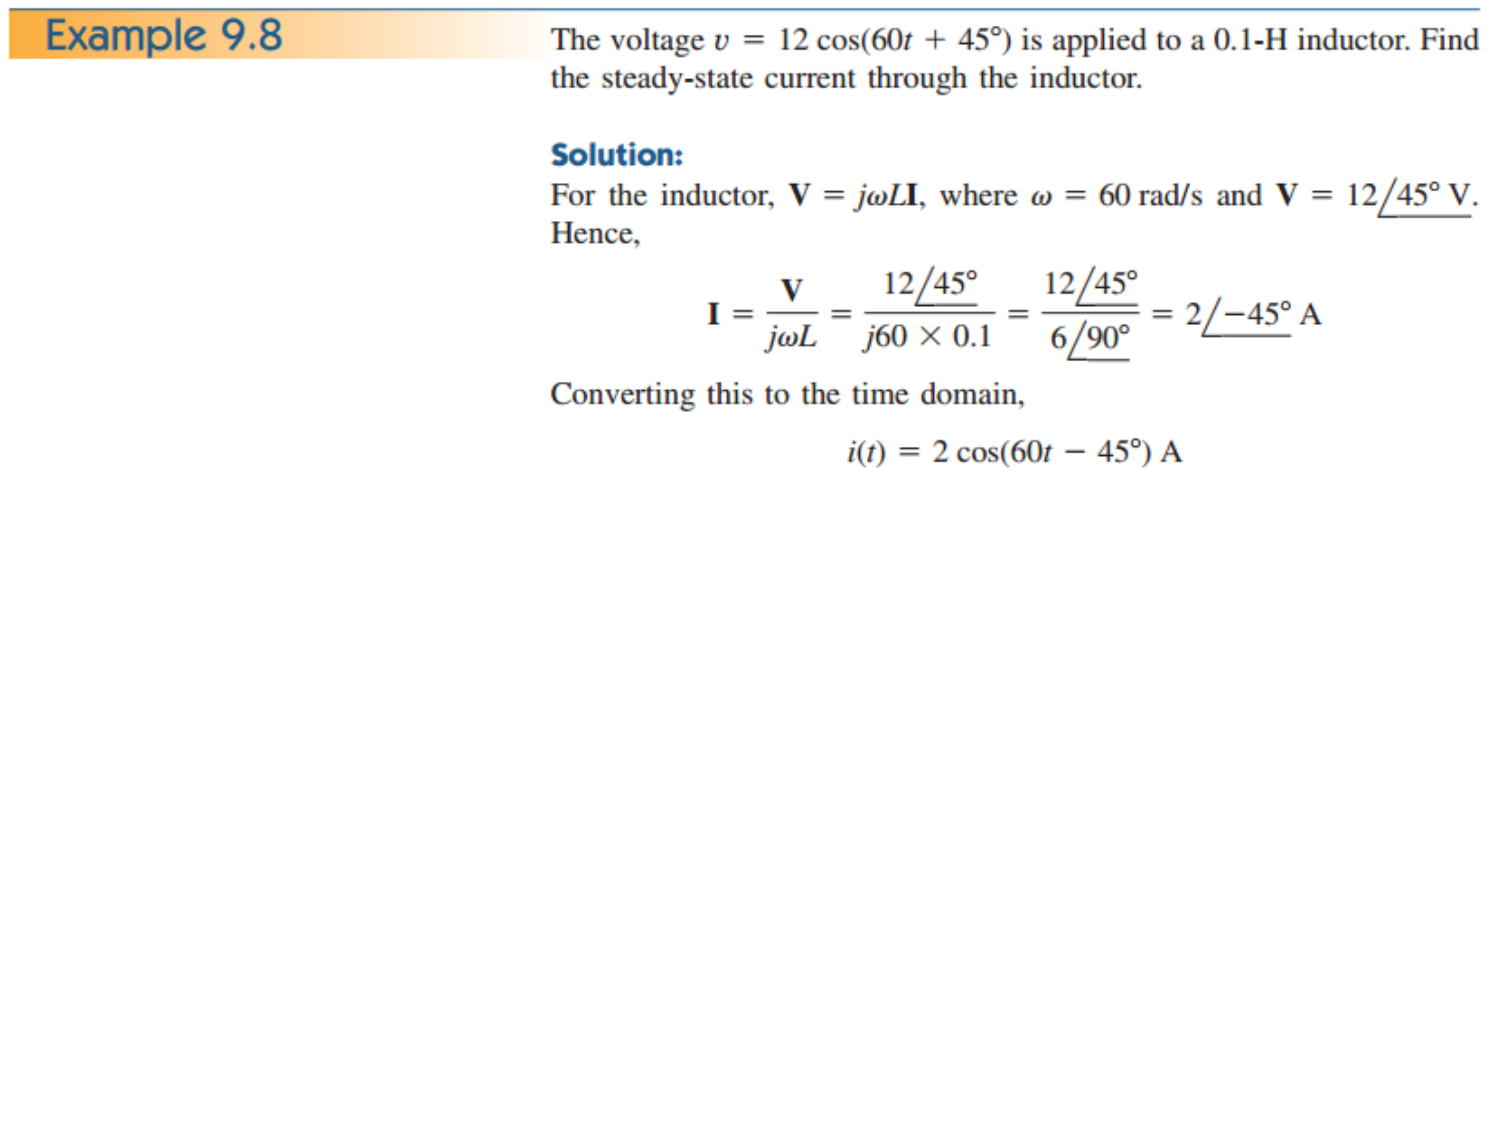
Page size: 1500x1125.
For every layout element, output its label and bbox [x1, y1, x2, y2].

picture [0, 0, 1500, 539]
